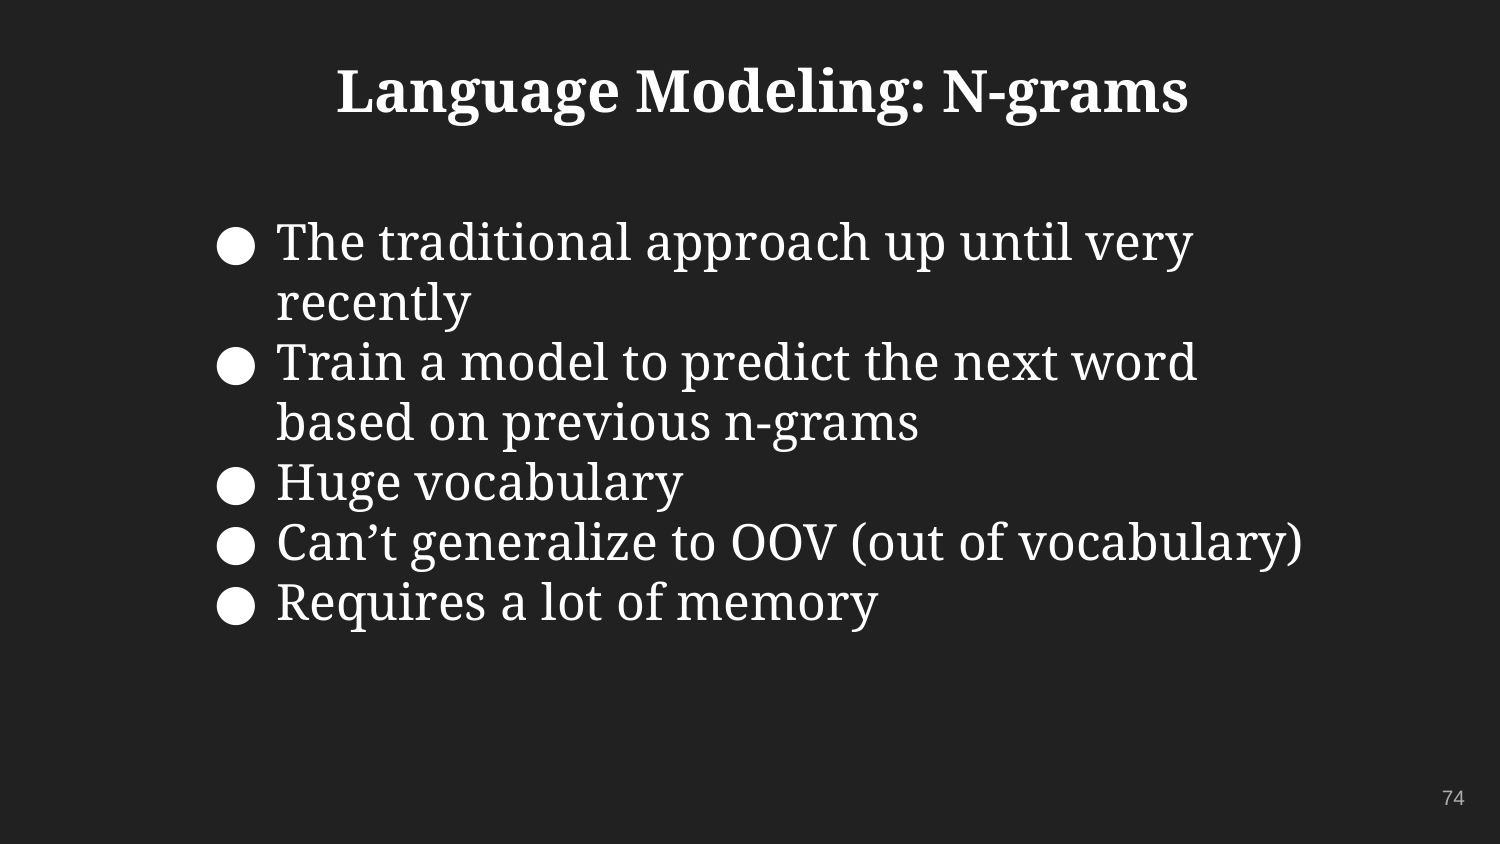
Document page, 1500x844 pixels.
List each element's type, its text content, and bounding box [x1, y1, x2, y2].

slide_number ‹#› [1389, 764, 1480, 830]
text_box The traditional approach up until very recently Train a model to predict the next word based on previous n-grams Huge vocabulary Can’t generalize to OOV (out of vocabulary) Requires a lot of memory [186, 195, 1341, 718]
title Language Modeling: N-grams [99, 38, 1428, 164]
